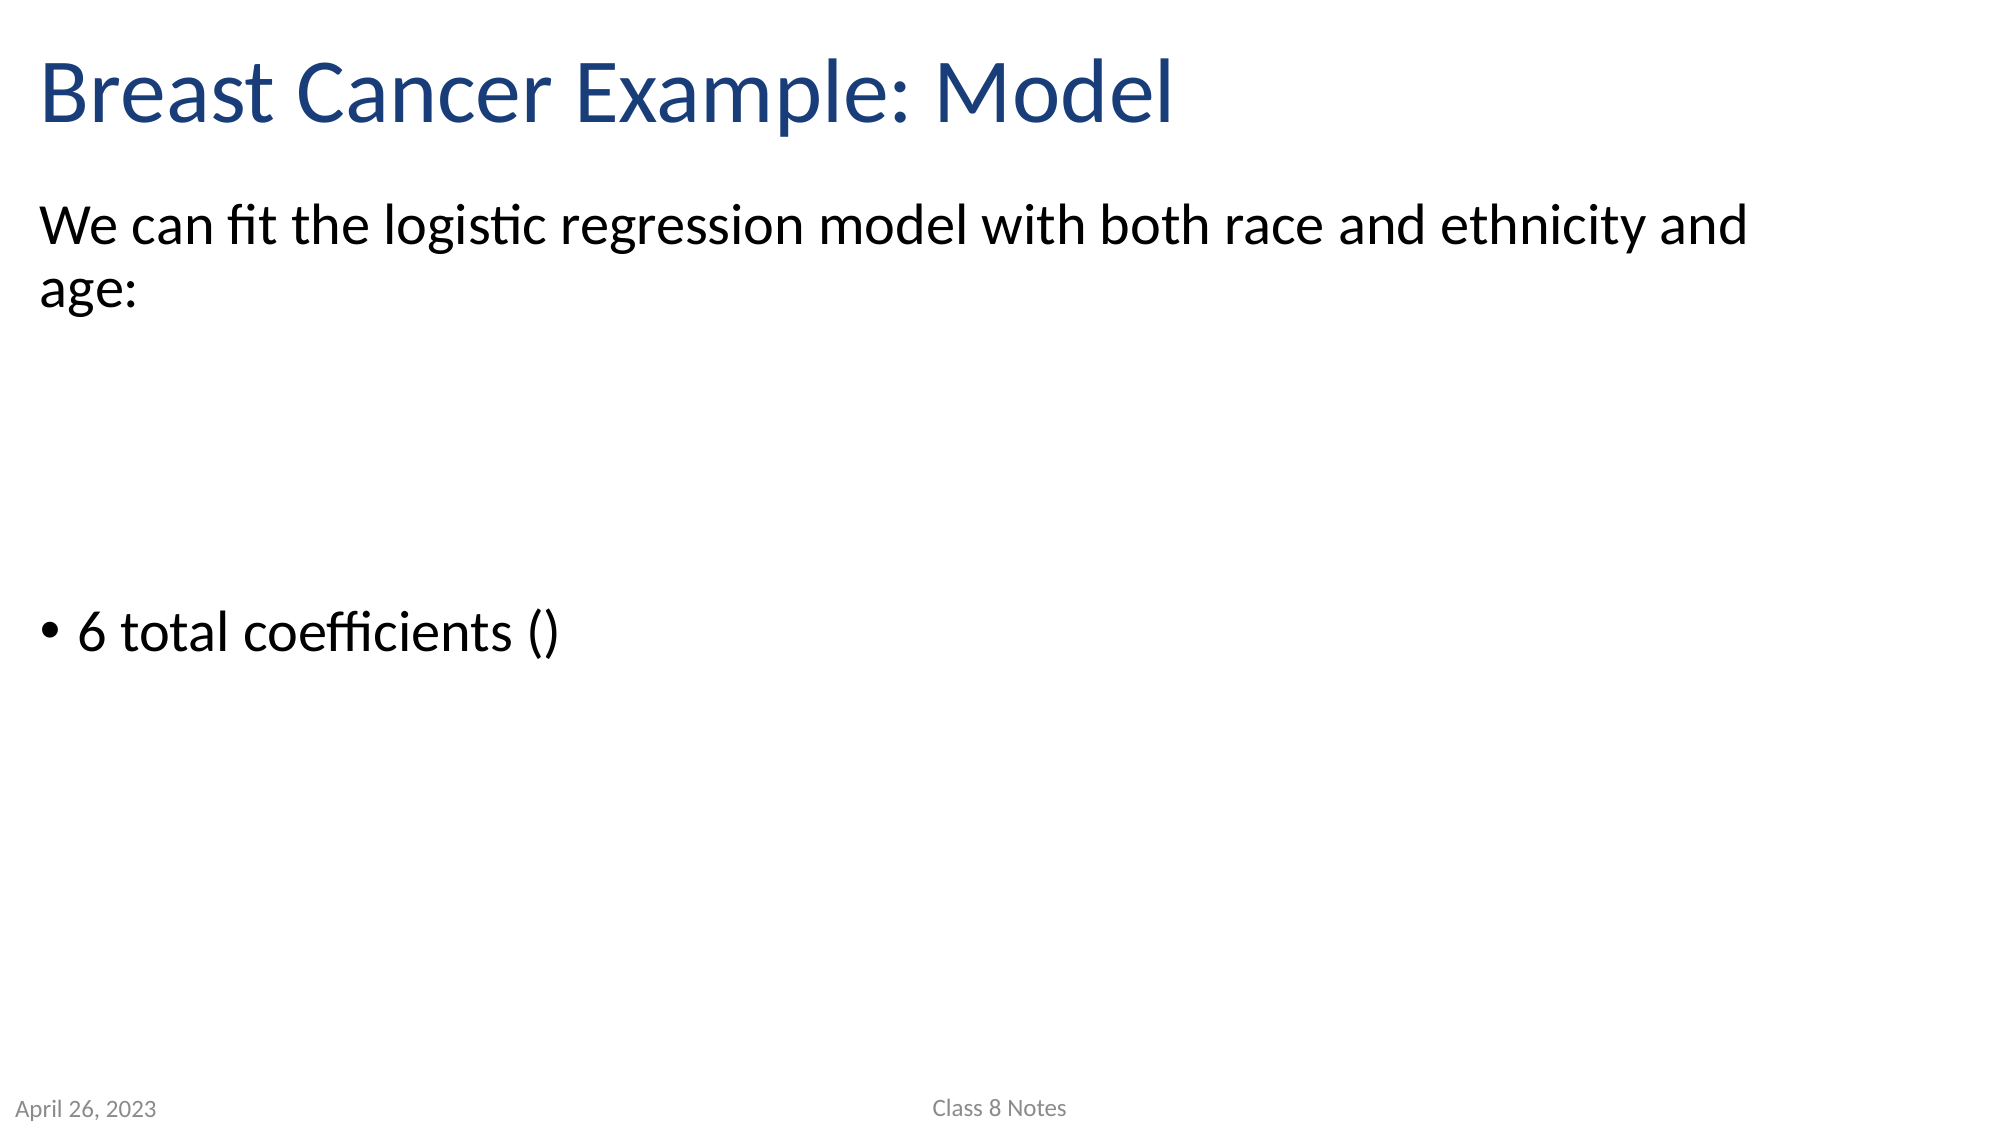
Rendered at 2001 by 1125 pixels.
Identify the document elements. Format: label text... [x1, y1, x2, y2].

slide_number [0, 1089, 450, 1125]
footer Class 8 Notes [662, 1087, 1338, 1125]
title Breast Cancer Example: Model [24, 24, 1975, 163]
